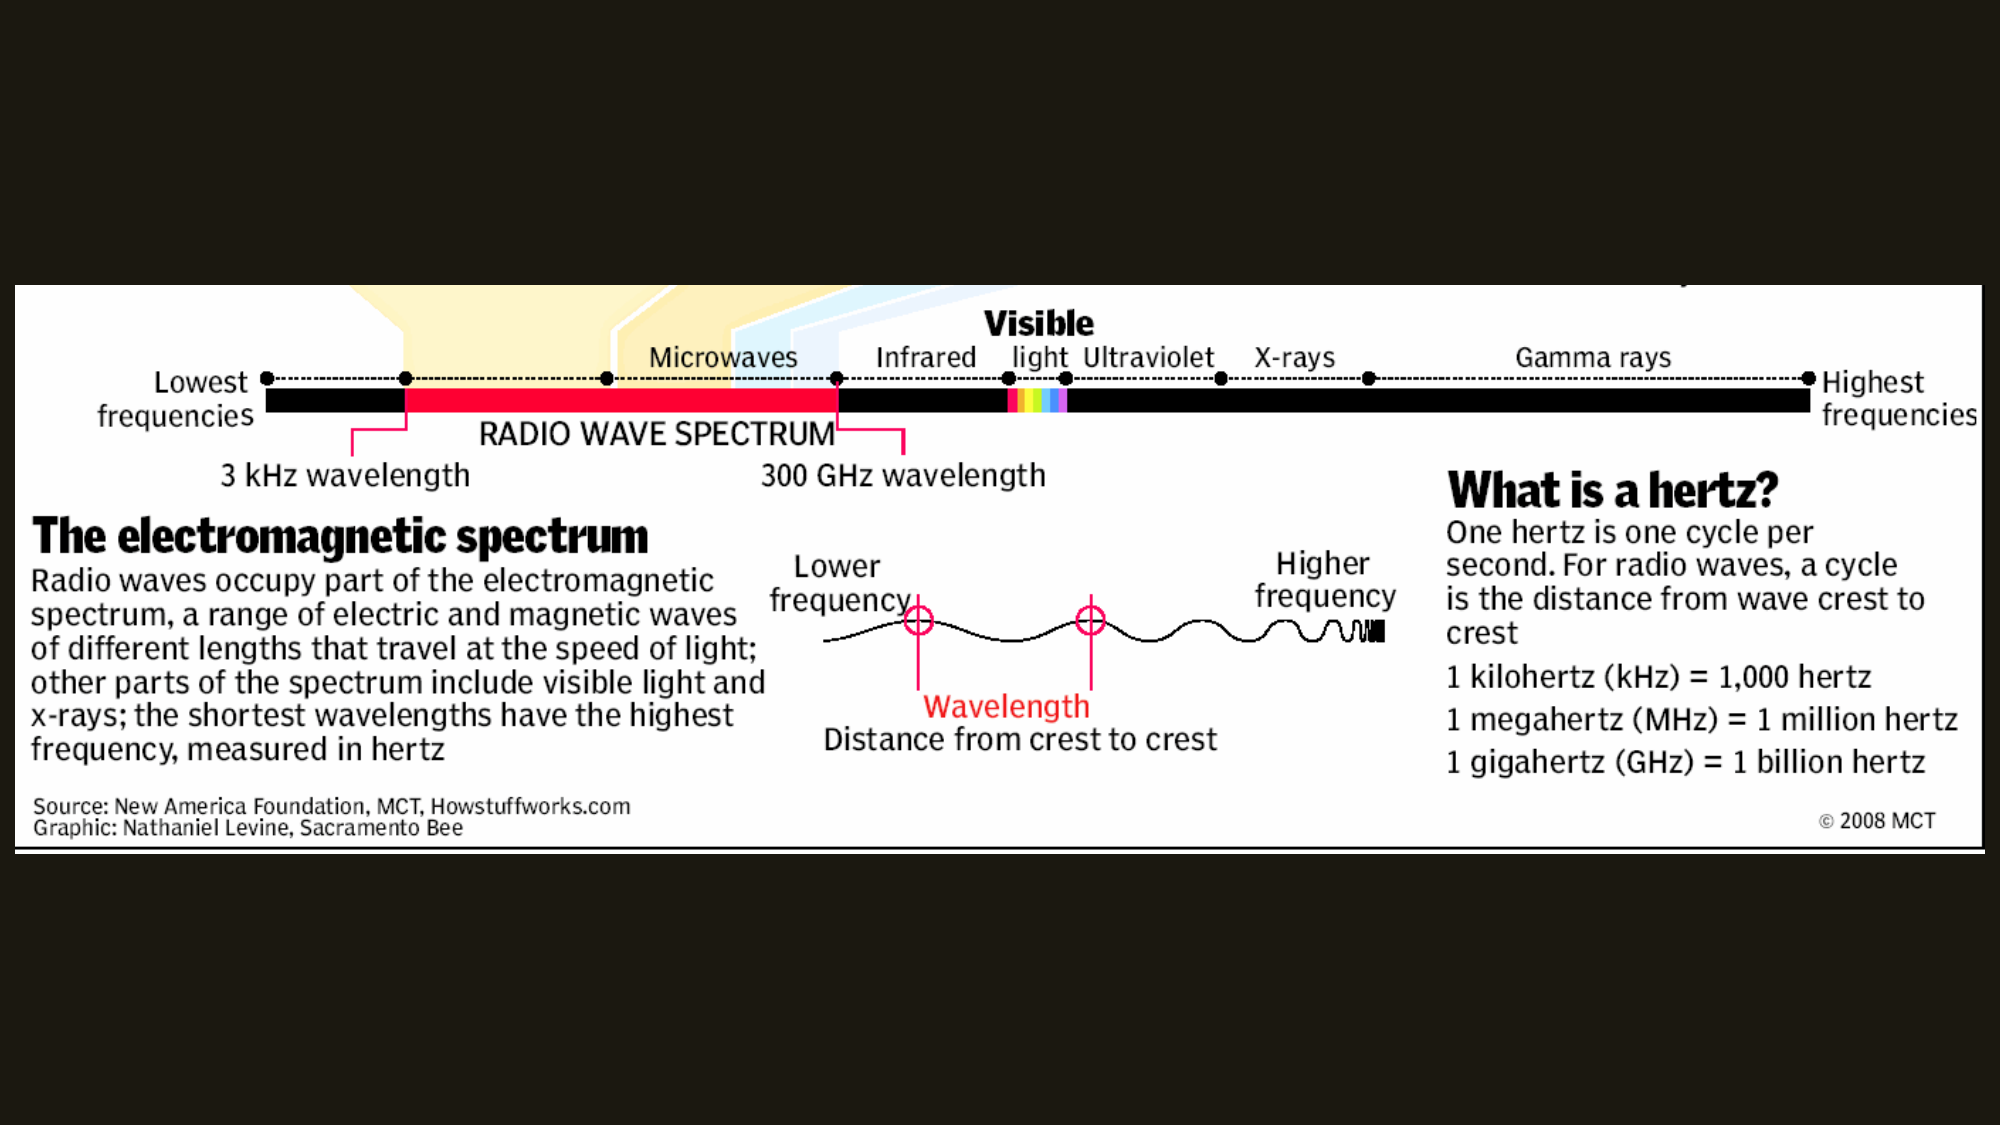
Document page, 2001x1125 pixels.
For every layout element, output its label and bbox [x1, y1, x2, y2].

picture [14, 284, 1986, 855]
